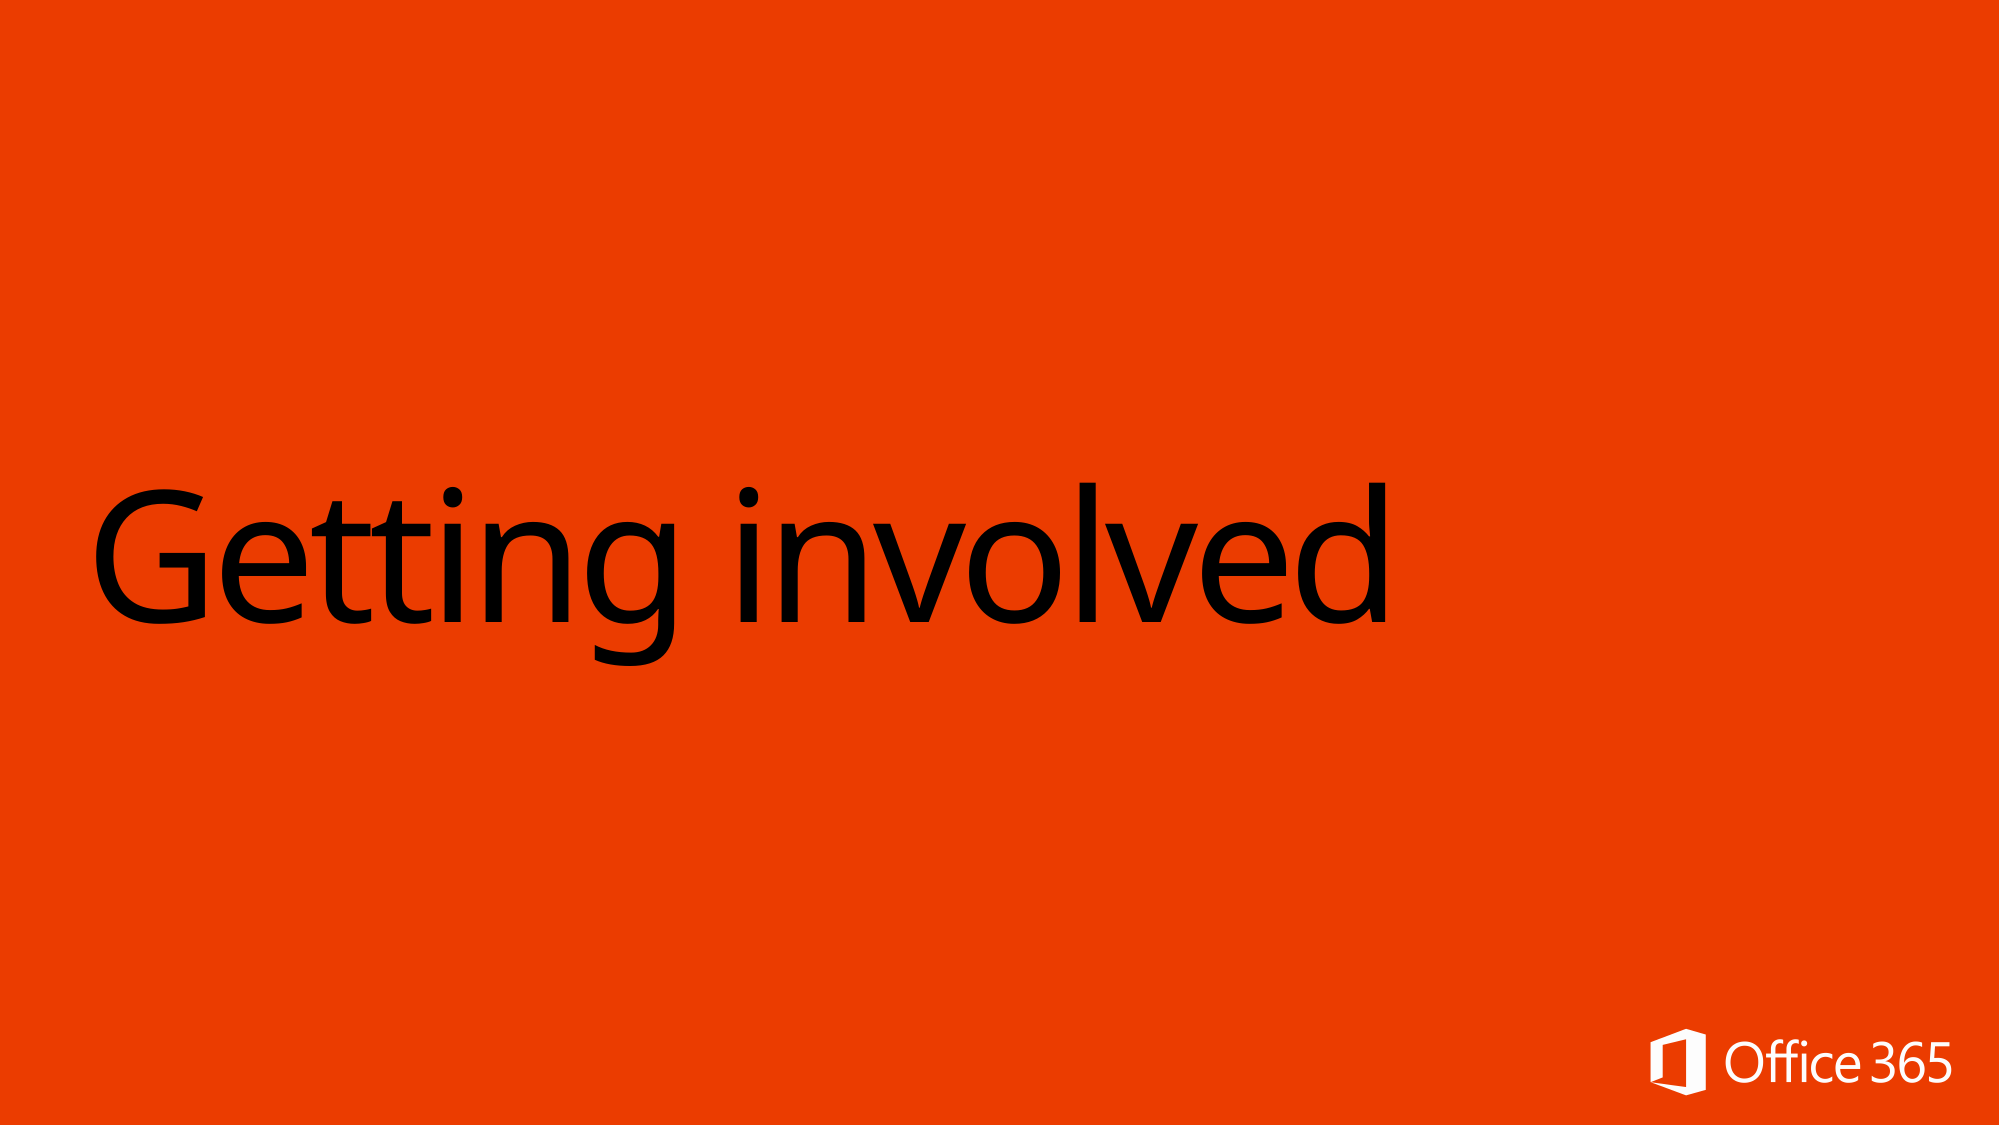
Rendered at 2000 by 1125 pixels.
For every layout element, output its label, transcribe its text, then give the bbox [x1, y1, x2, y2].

picture [1622, 1000, 1978, 1124]
title Getting involved [85, 462, 1914, 663]
